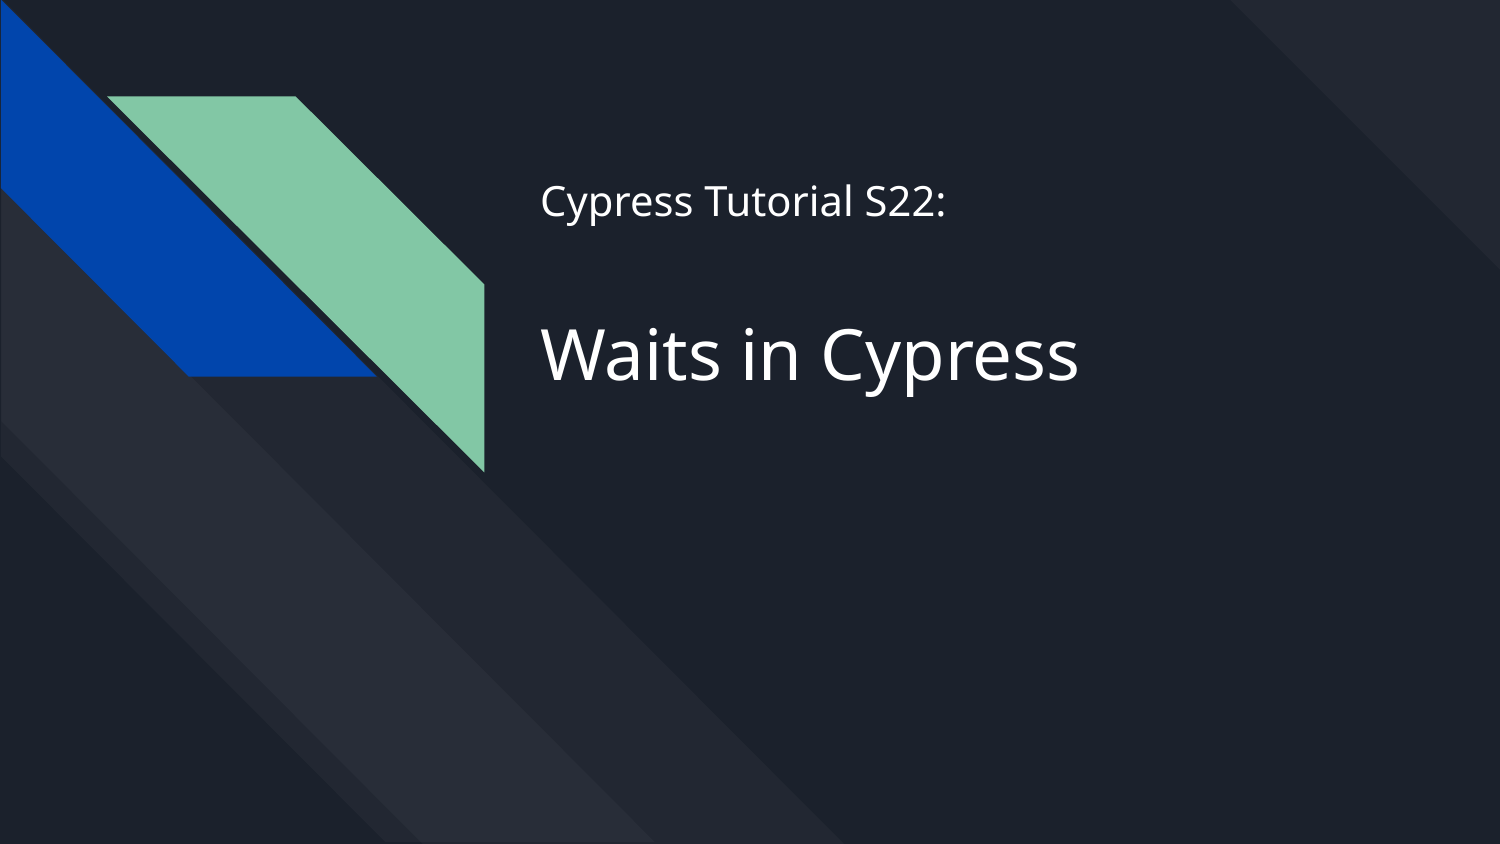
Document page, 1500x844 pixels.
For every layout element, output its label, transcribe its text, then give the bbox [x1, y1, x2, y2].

title Cypress Tutorial S22: Waits in Cypress [525, 160, 1500, 460]
